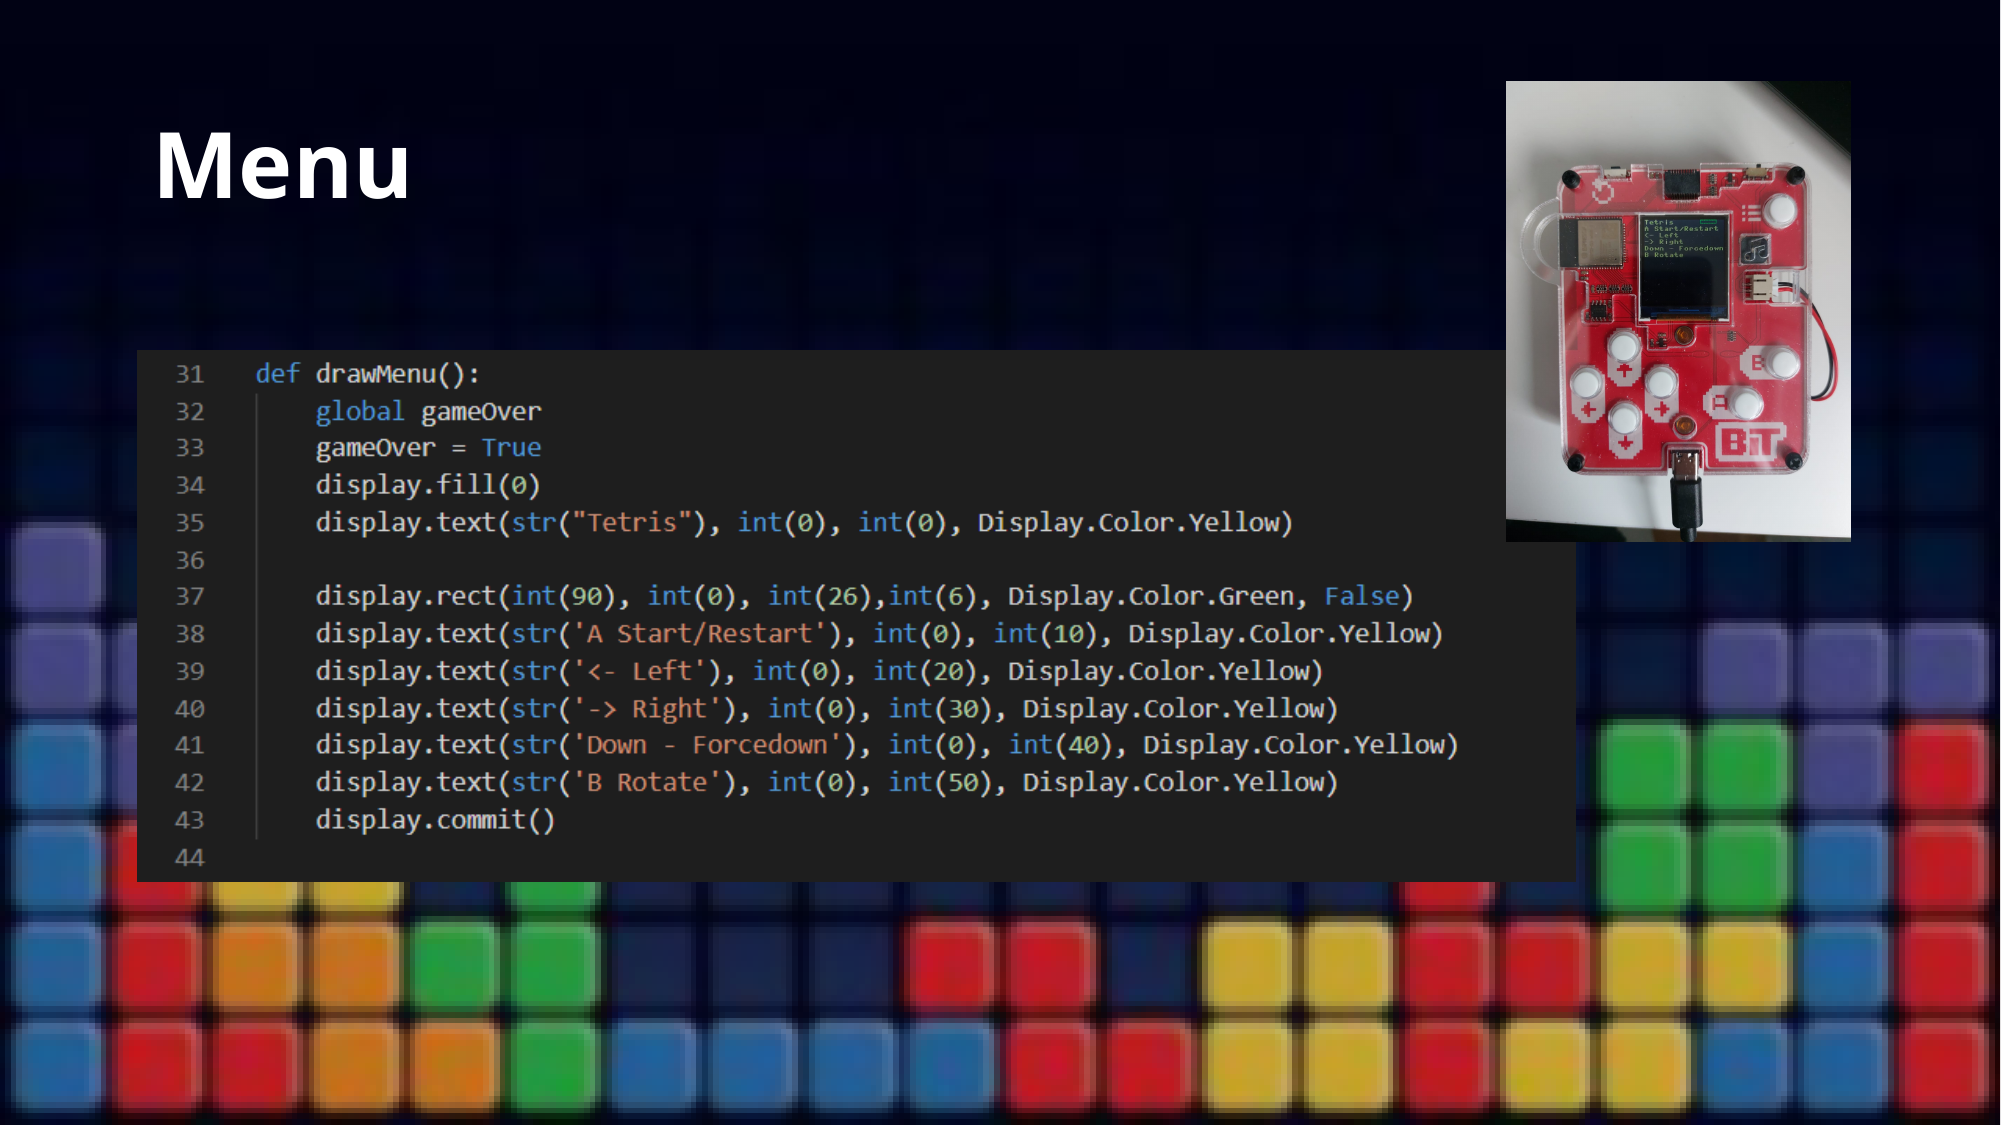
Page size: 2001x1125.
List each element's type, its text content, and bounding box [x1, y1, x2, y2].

picture [0, 0, 2001, 1125]
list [137, 350, 1576, 882]
title Menu [137, 59, 1863, 278]
